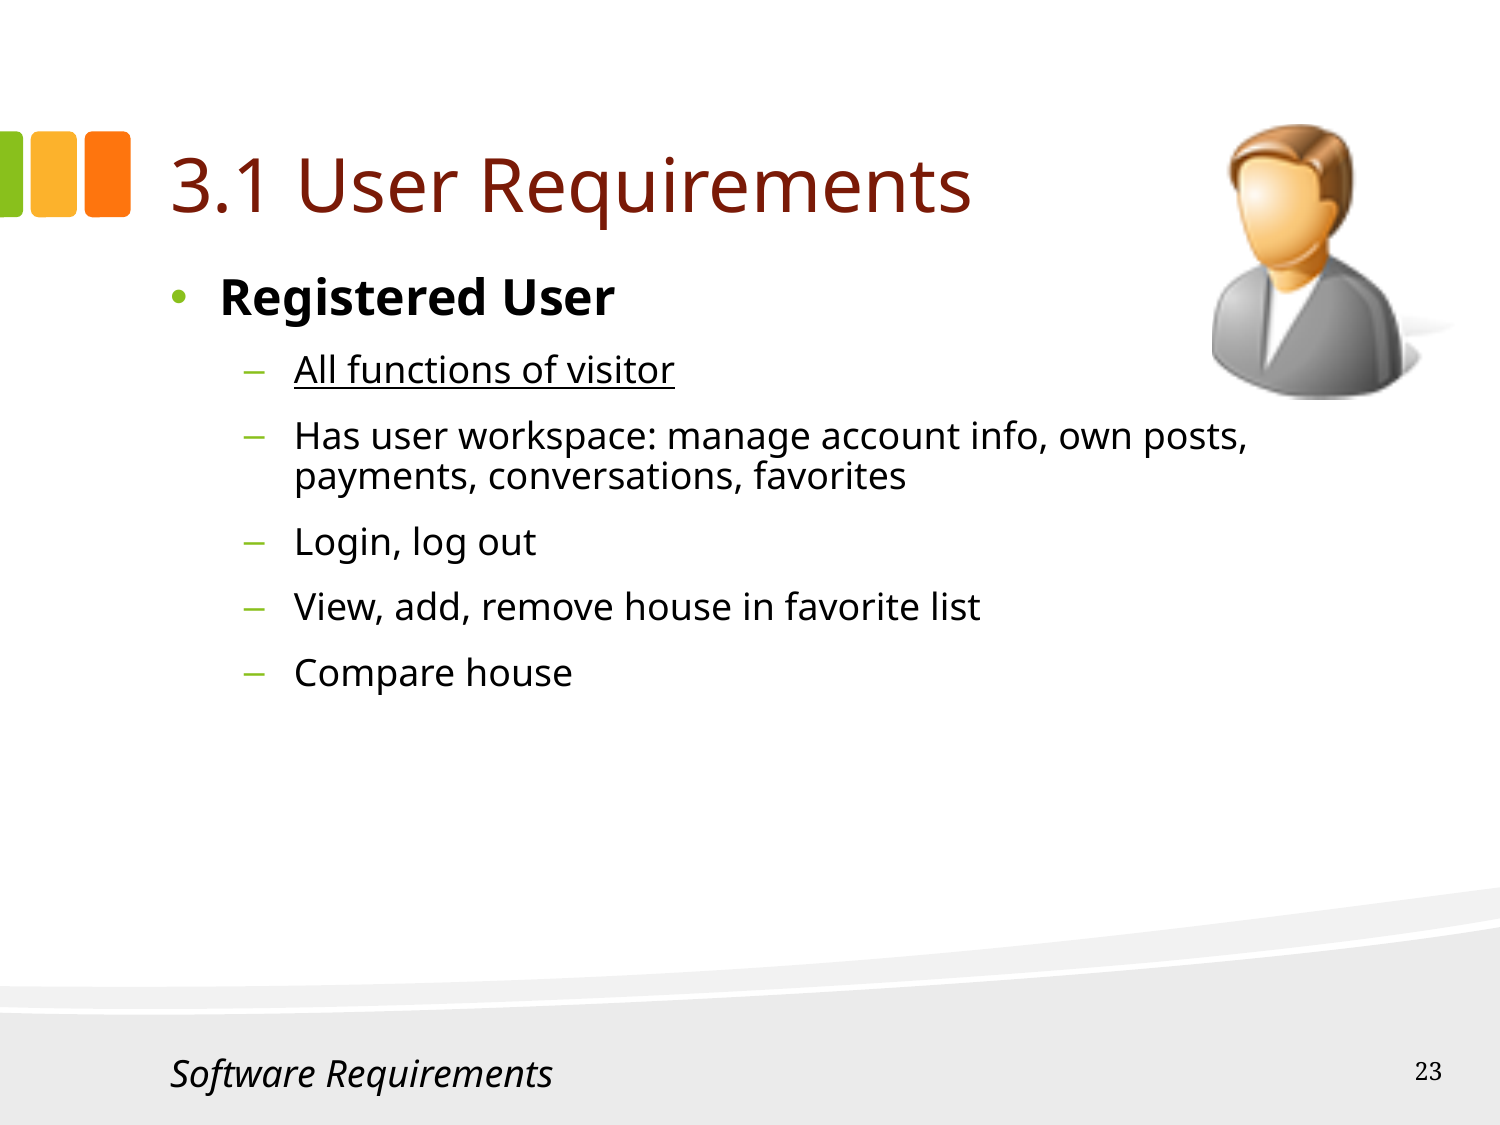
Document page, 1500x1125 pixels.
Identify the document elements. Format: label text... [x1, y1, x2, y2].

footer Software Requirements [150, 1057, 1170, 1088]
list Registered User All functions of visitor Has user workspace: manage account info, own posts, payments, conversations, favorites Login, log out View, add, remove house in favorite list Compare house [150, 262, 1425, 925]
title 3.1 User Requirements [150, 24, 1350, 238]
slide_number 23 [1362, 1057, 1463, 1088]
picture [1212, 124, 1459, 401]
